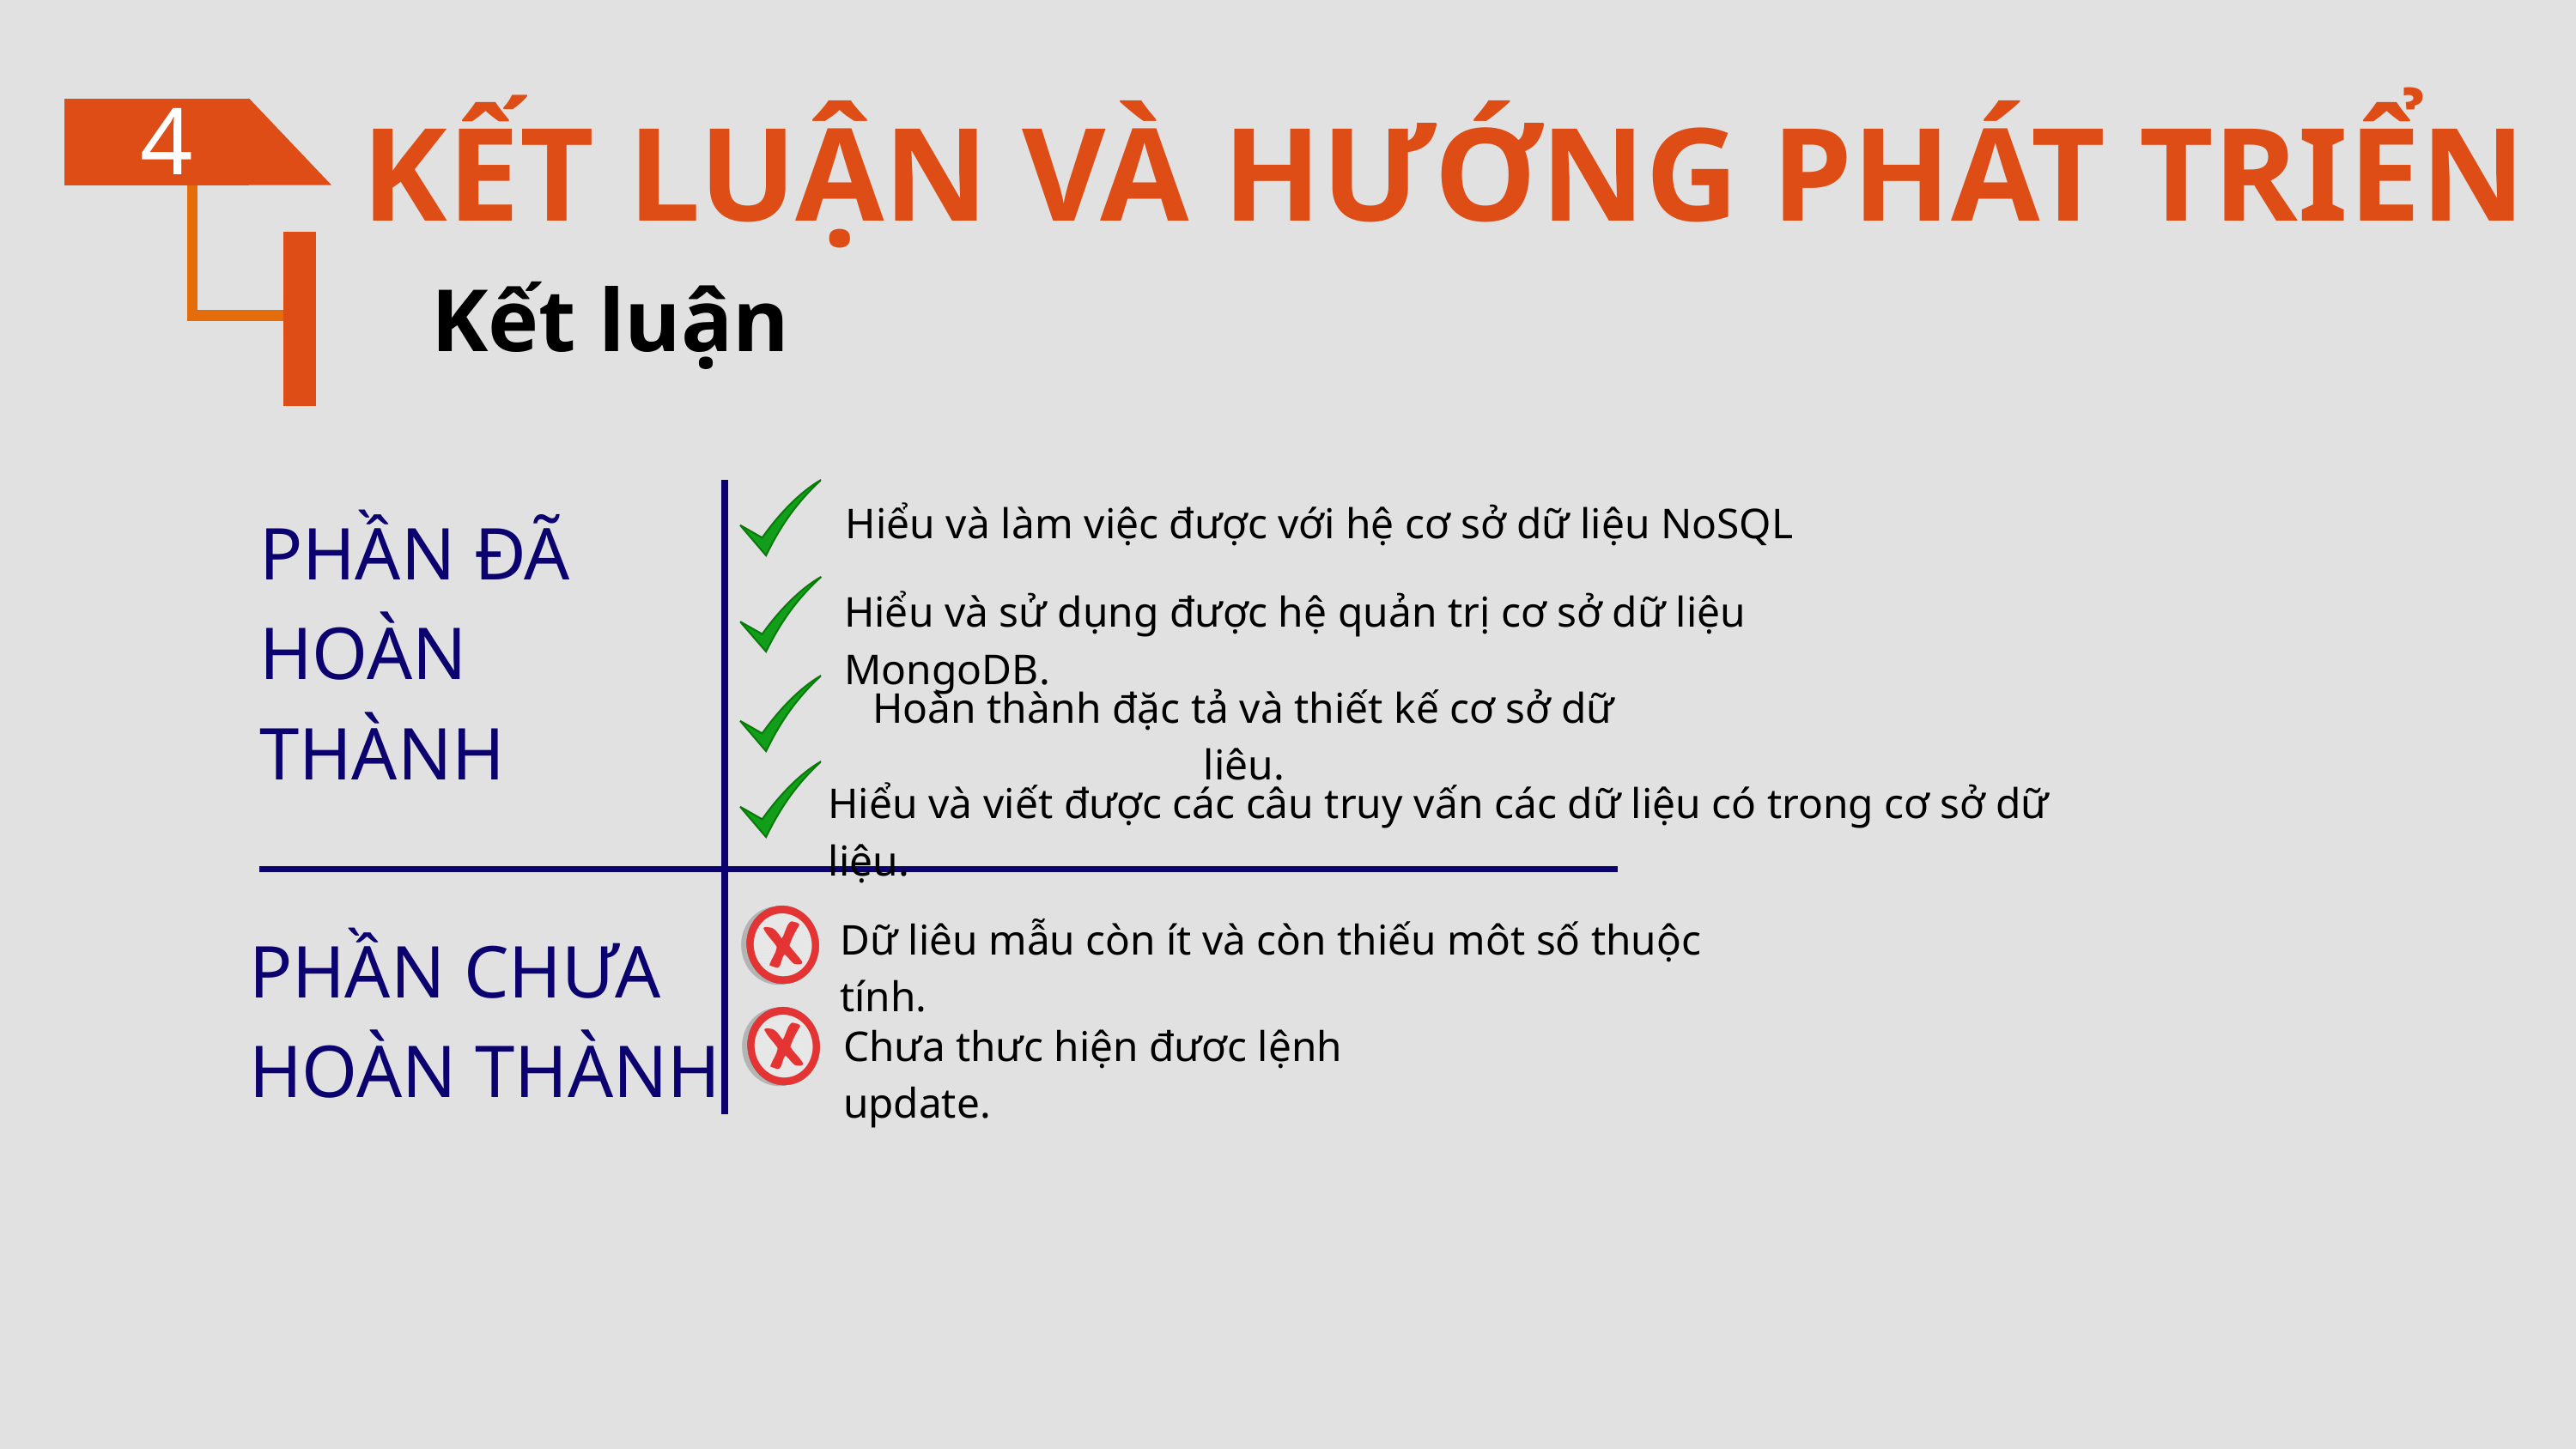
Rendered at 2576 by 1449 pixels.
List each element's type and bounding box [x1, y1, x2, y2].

text_box [58, 21, 2574, 407]
text_box [248, 479, 2438, 1115]
